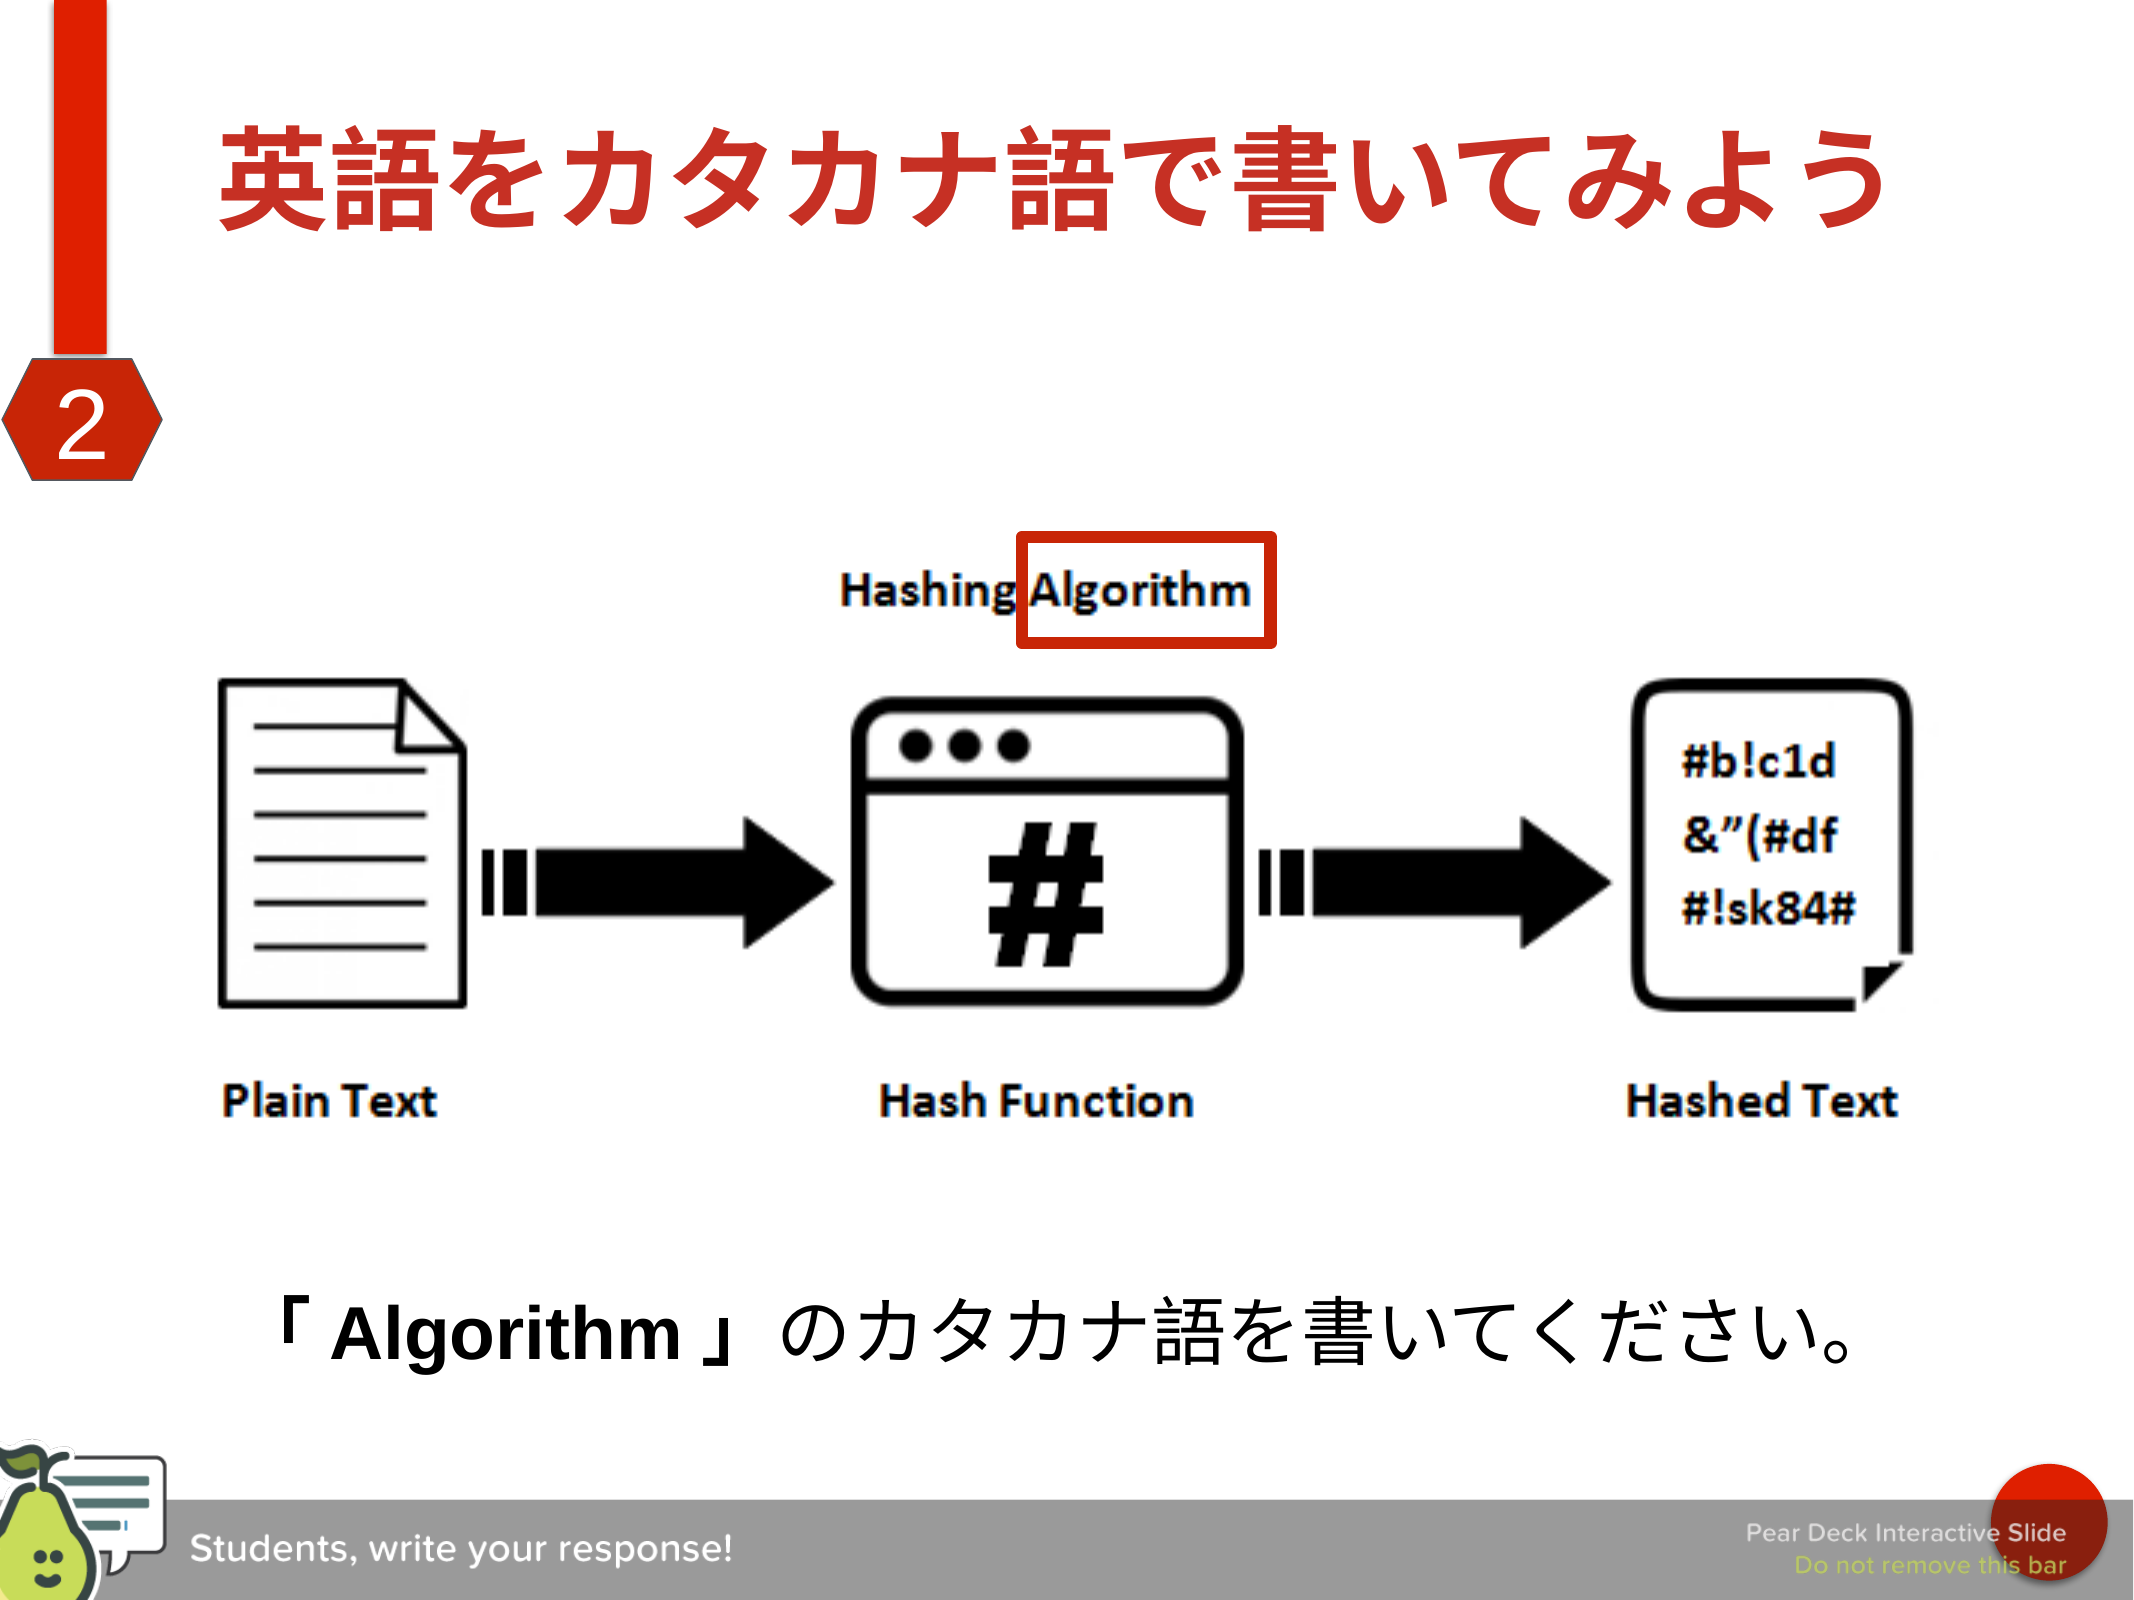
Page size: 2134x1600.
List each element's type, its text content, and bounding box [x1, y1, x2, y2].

text_box 「Algorithm」のカタカナ語を書いてください。 [122, 1269, 2011, 1390]
text_box [1022, 536, 1271, 542]
text_box 2 [2, 358, 163, 481]
title 英語をカタカナ語で書いてみよう [208, 11, 1927, 343]
picture [182, 544, 1953, 1166]
picture [0, 1433, 2134, 1600]
